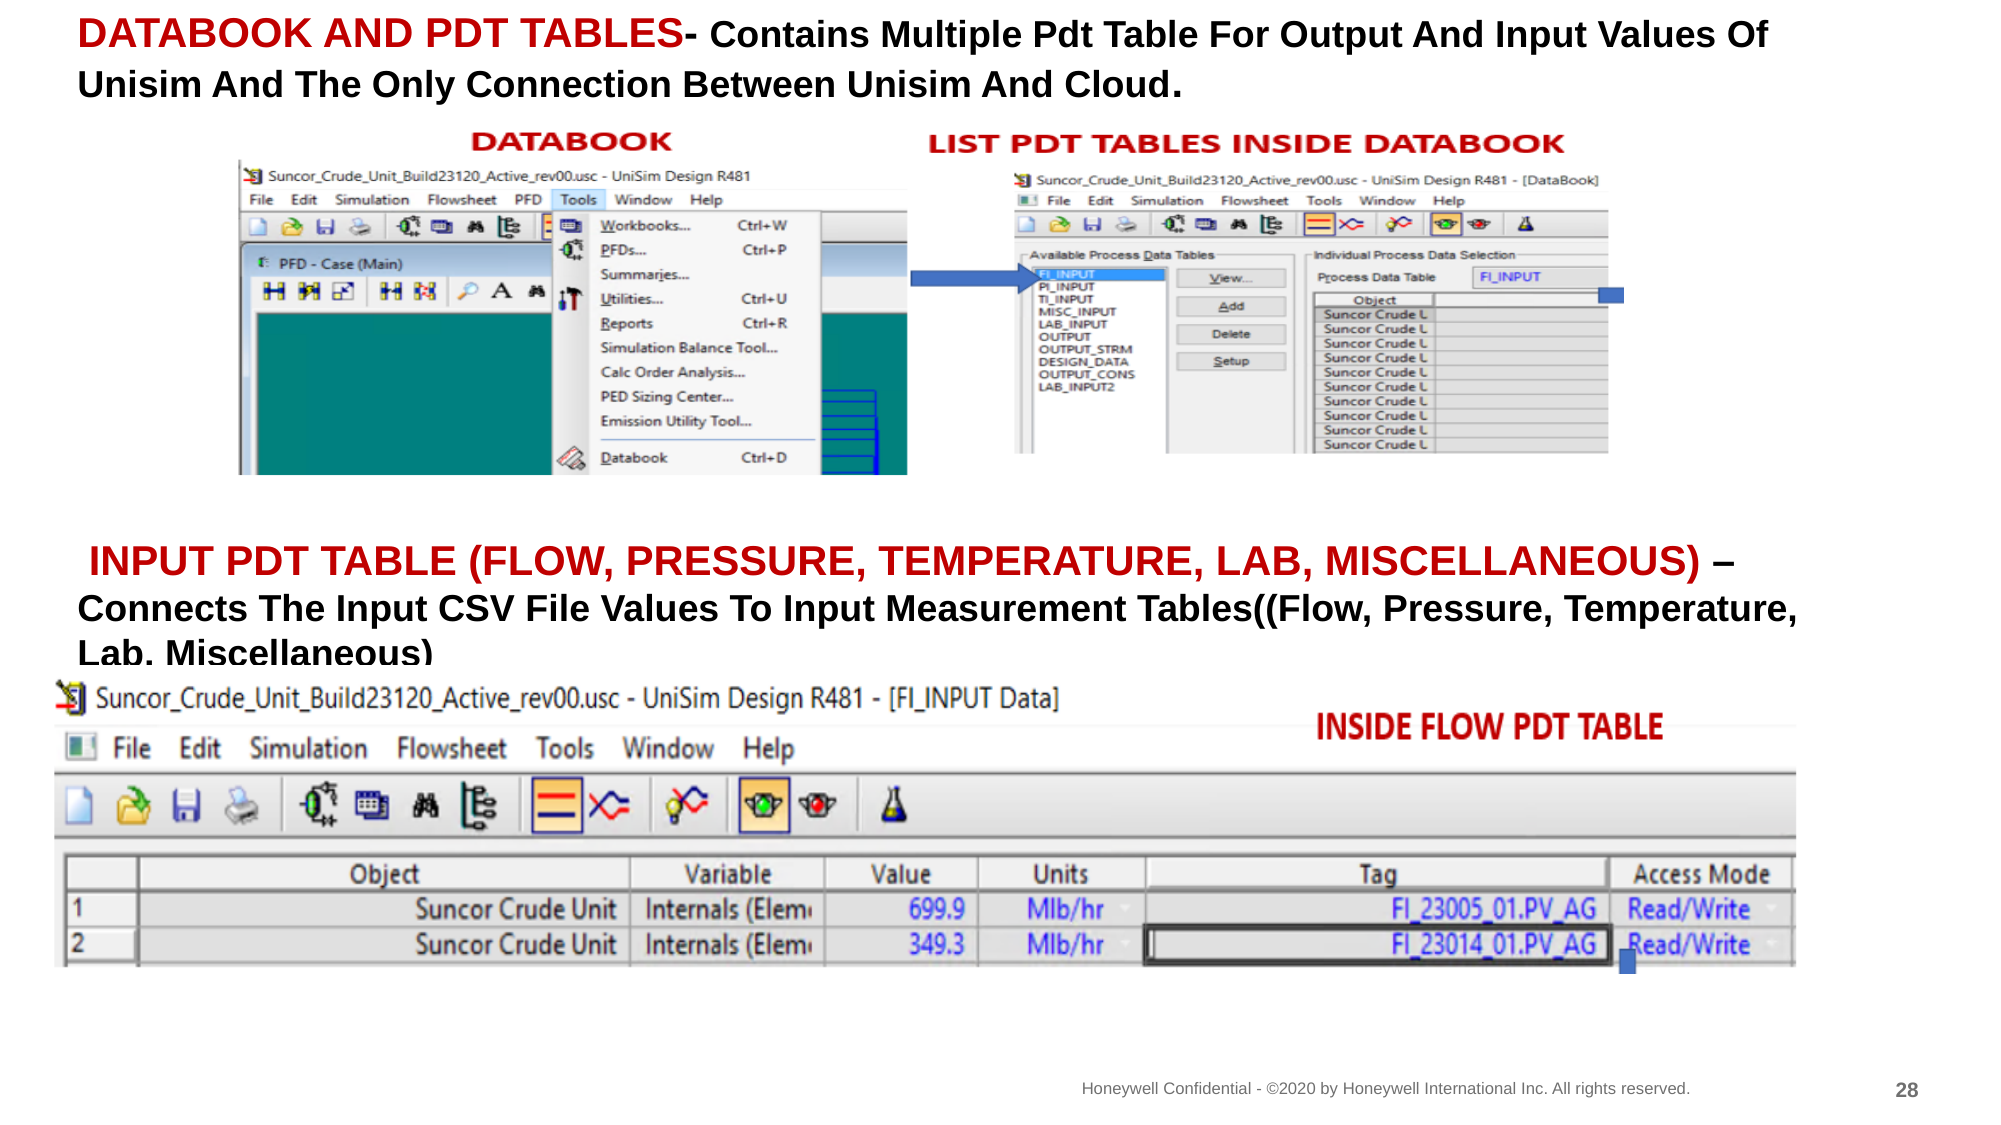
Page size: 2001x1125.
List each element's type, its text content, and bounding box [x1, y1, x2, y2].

picture [41, 665, 1803, 974]
list DATABOOK AND PDT TABLES- Contains Multiple Pdt Table For Output And Input Values Of Unisim And The Only Connection Between Unisim And Cloud. INPUT PDT TABLE (FLOW, PRESSURE, TEMPERATURE, LAB, MISCELLANEOUS) – Connects The Input CSV File Values To Input Measurement Tables((Flow, Pressure, Temperature, Lab, Miscellaneous) [77, 5, 1803, 665]
picture [220, 118, 1624, 501]
slide_number 27 [1837, 1062, 1919, 1102]
